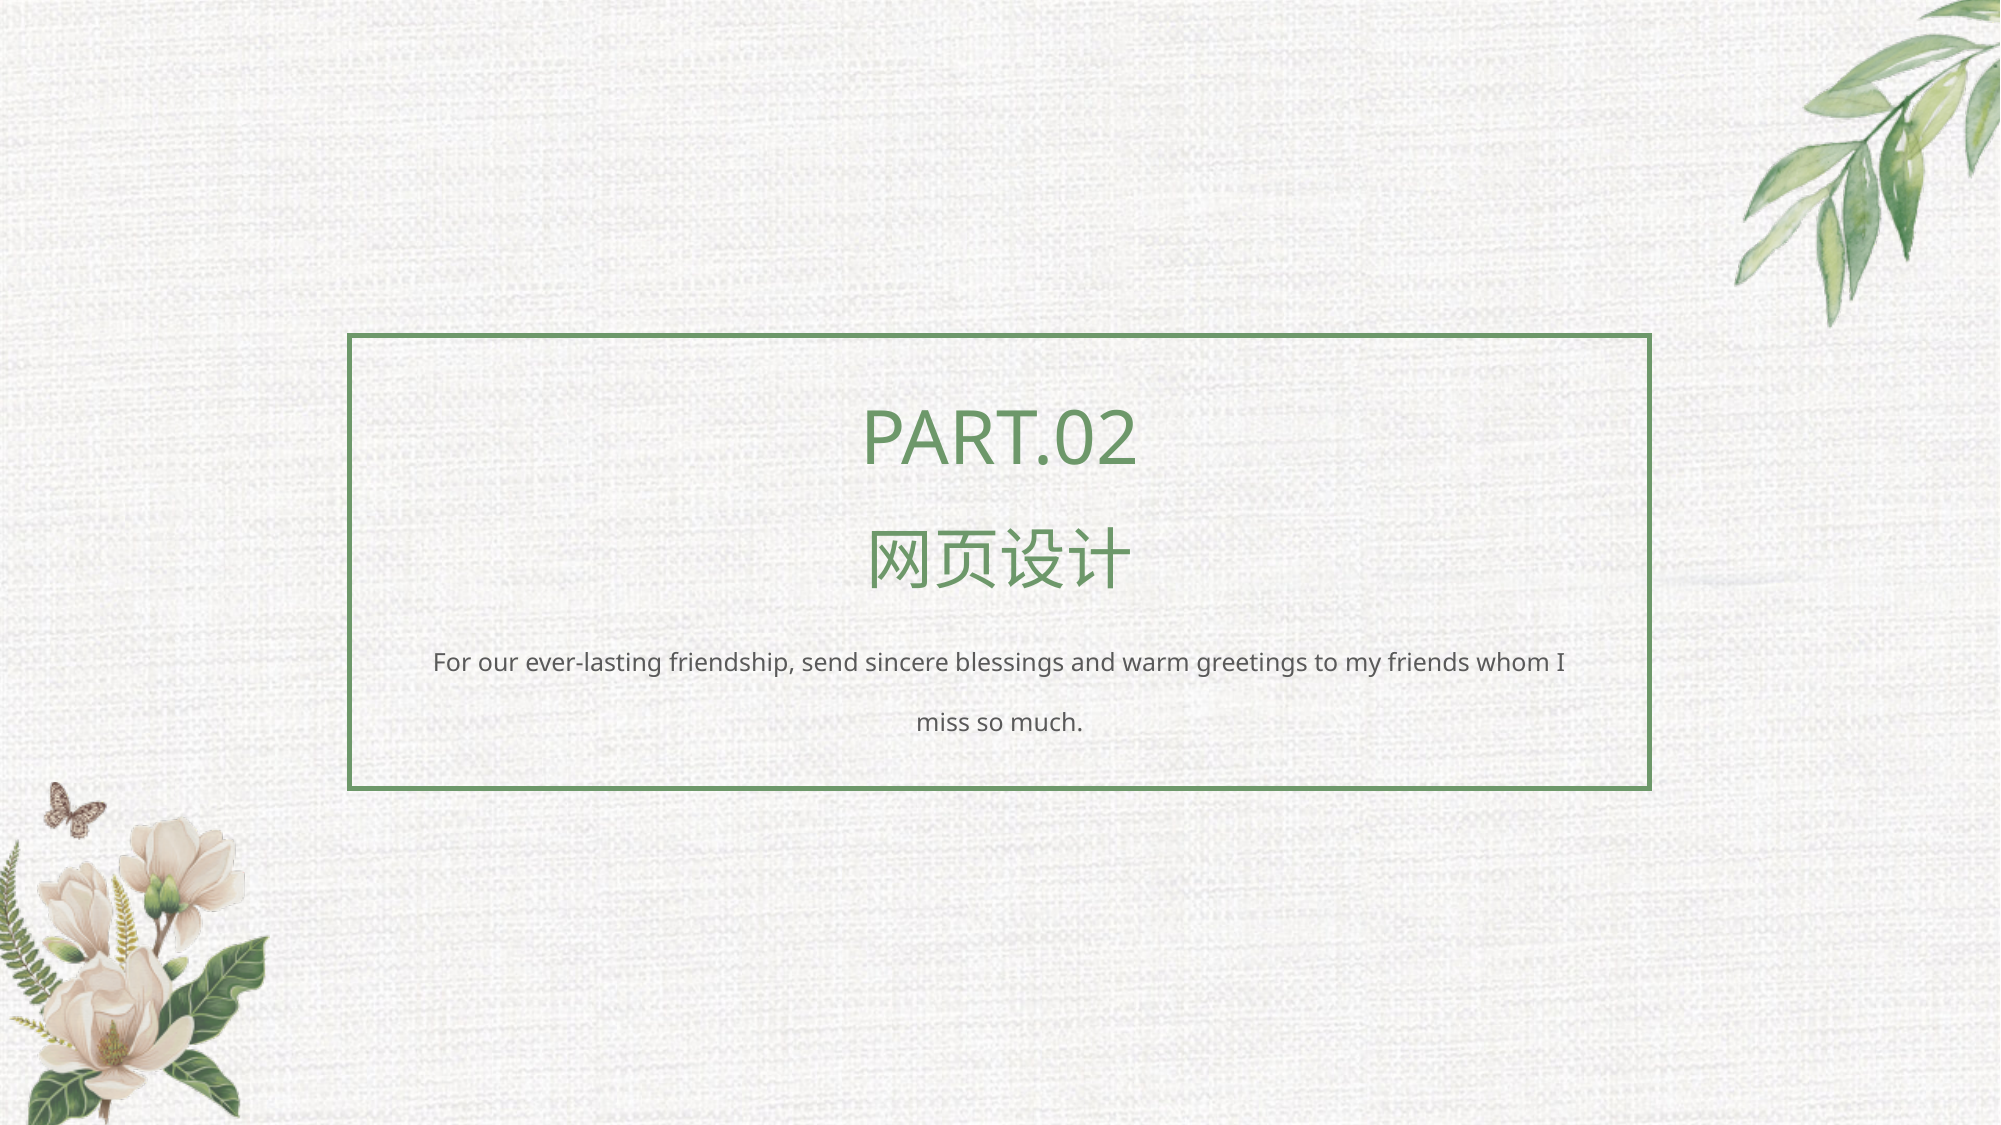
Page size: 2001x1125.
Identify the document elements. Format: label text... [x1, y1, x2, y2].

text_box PART.02 [744, 382, 1256, 488]
picture [0, 0, 2001, 1125]
text_box 网页设计 [582, 508, 1418, 604]
text_box [349, 335, 1650, 789]
text_box For our ever-lasting friendship, send sincere blessings and warm greetings to my friends whom I miss so much. [403, 609, 1596, 744]
